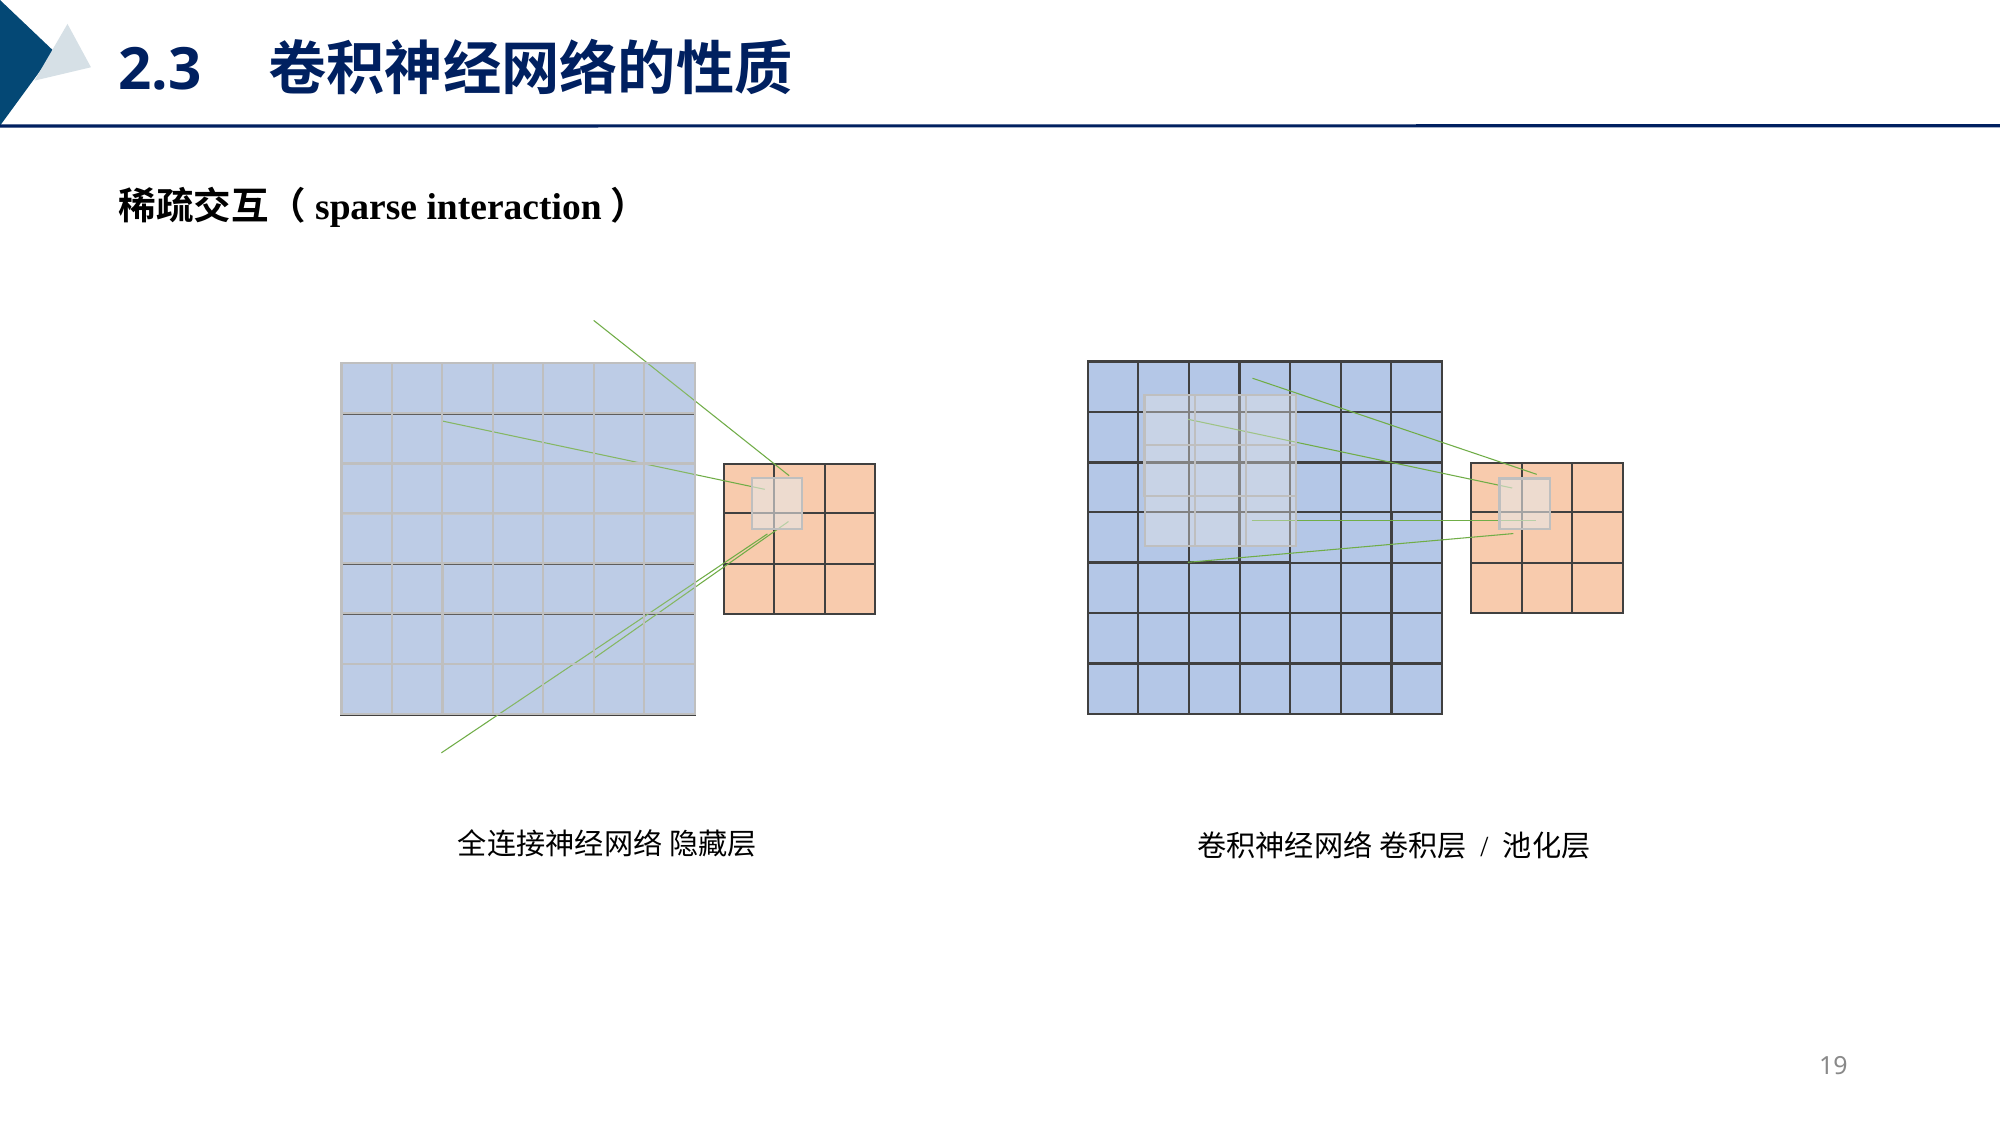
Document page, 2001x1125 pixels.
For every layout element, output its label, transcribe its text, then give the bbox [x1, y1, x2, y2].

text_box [341, 320, 876, 753]
text_box 稀疏交互（sparse interaction） [103, 129, 1850, 234]
text_box 19 [1412, 1042, 1863, 1103]
text_box 2.3 卷积神经网络的性质 [103, 23, 1285, 109]
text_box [1087, 361, 1623, 714]
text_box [0, 0, 91, 125]
text_box 全连接神经网络 隐藏层 [441, 800, 774, 921]
text_box 卷积神经网络 卷积层 / 池化层 [1180, 802, 1608, 923]
